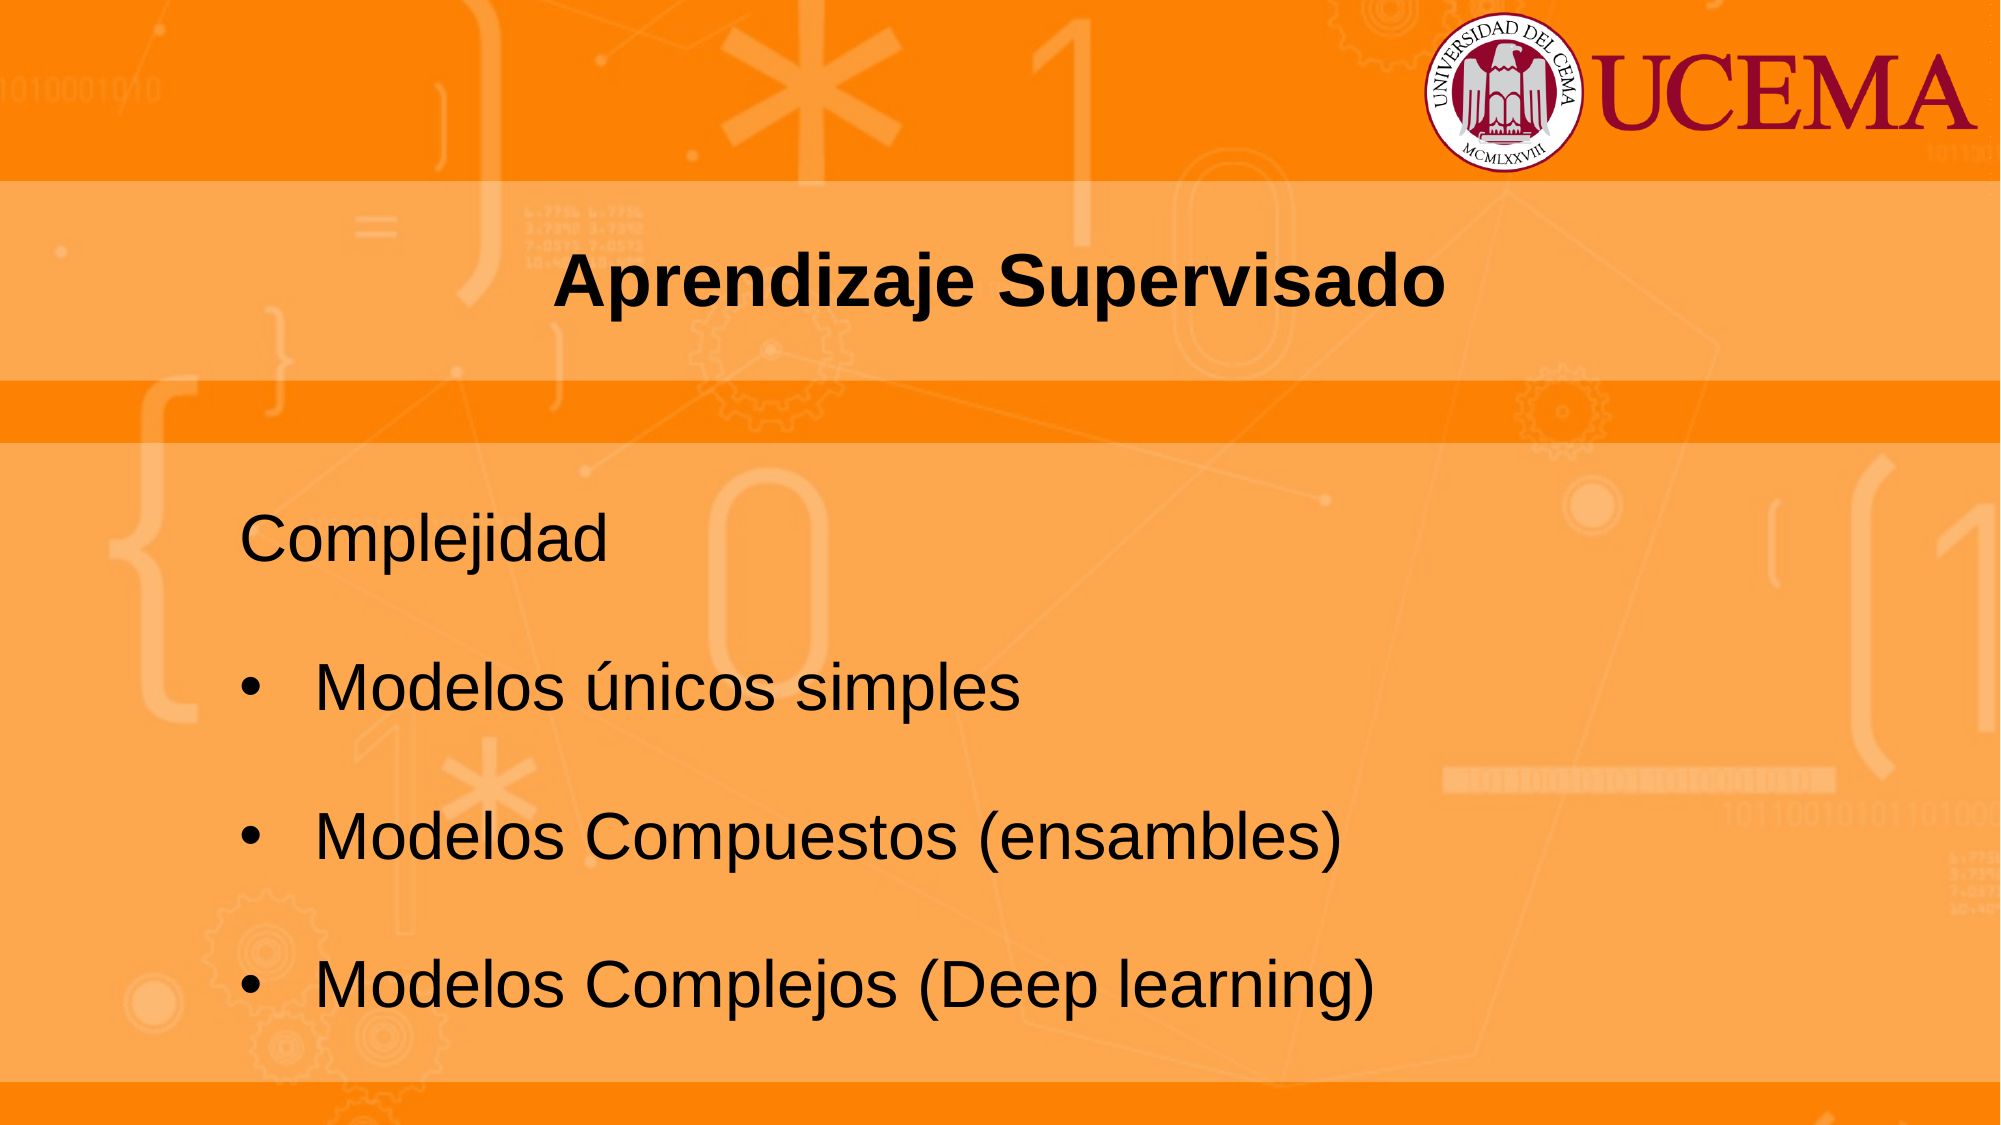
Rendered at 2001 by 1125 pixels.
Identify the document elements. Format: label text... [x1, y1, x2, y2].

text_box Aprendizaje Supervisado [0, 181, 2000, 381]
picture [0, 0, 2001, 1125]
text_box Complejidad Modelos únicos simples Modelos Compuestos (ensambles) Modelos Complejos (Deep learning) [0, 442, 2000, 1083]
